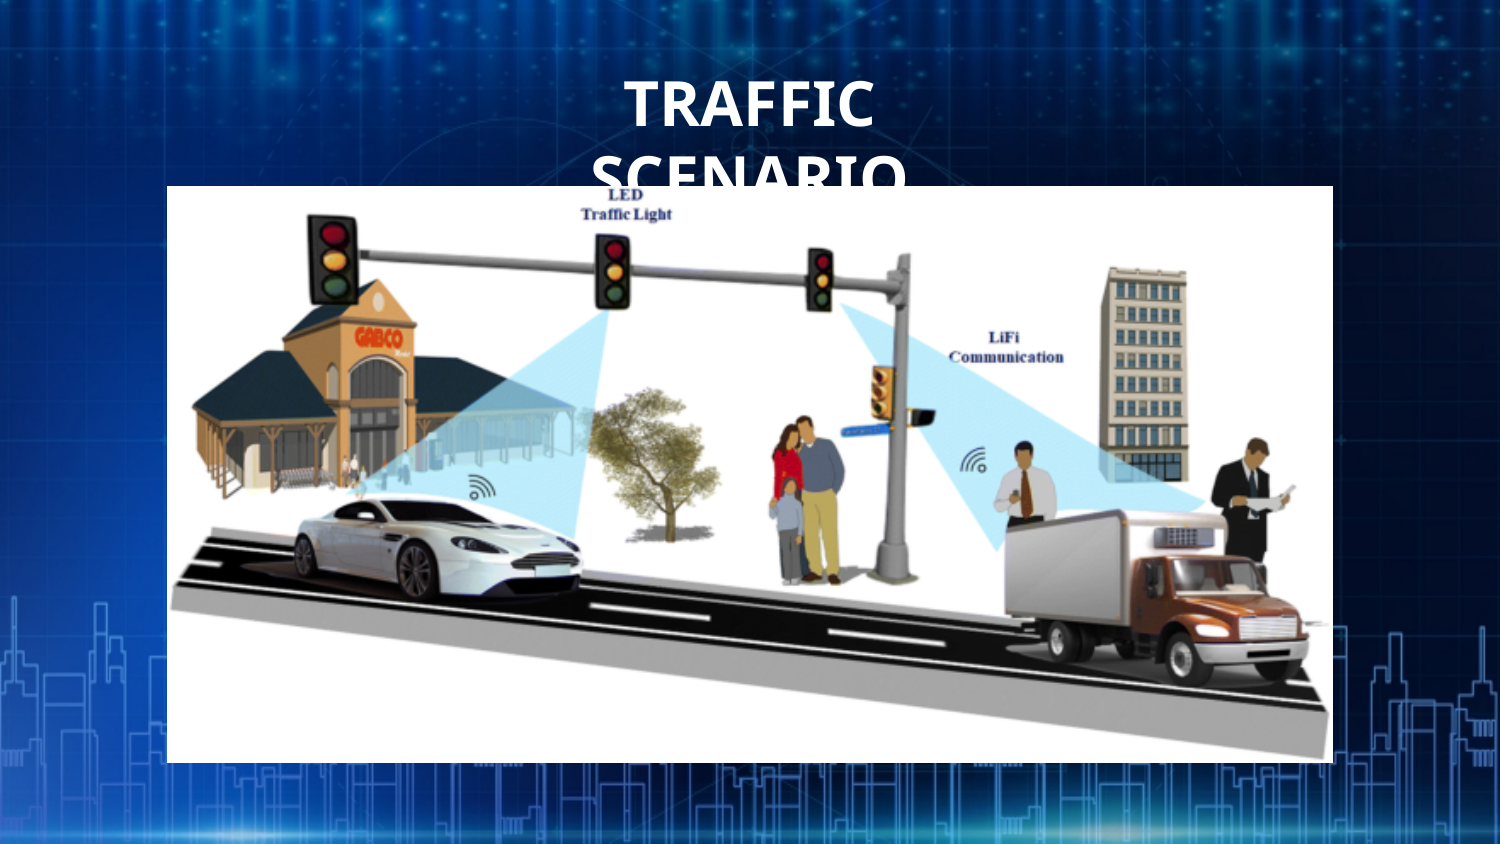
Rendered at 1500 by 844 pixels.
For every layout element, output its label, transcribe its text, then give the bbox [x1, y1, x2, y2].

picture [0, 0, 1500, 844]
text_box TRAFFIC SCENARIO [441, 49, 1059, 184]
